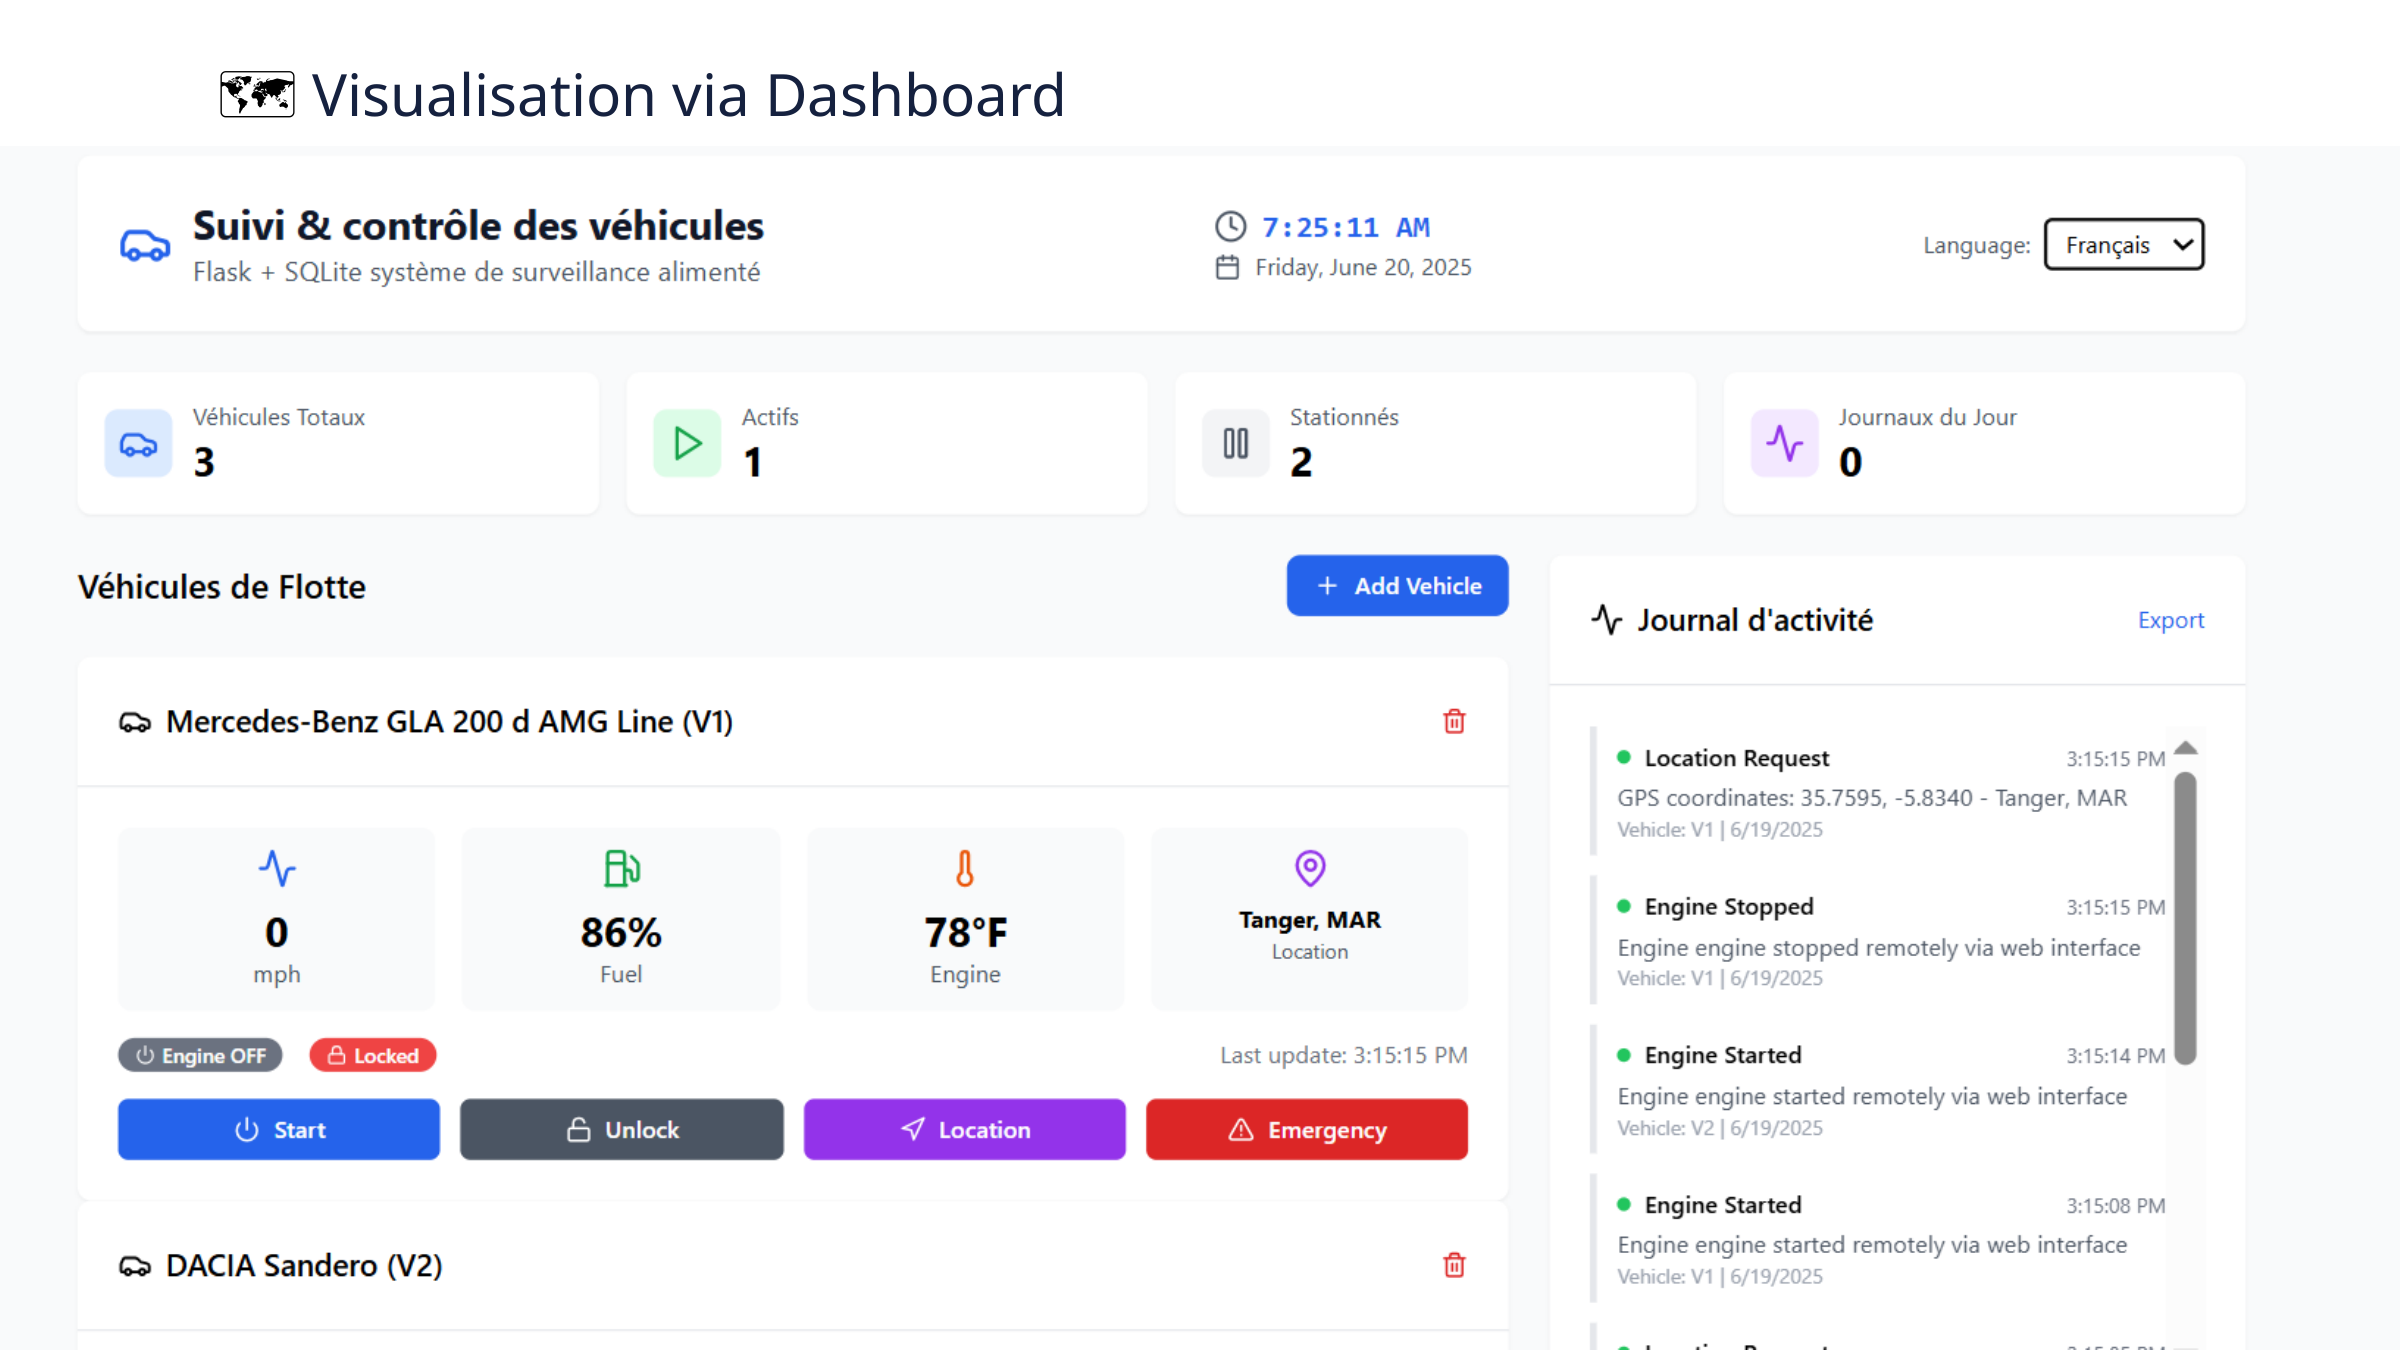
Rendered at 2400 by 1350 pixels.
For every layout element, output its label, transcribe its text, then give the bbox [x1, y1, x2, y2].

picture [0, 146, 2400, 1350]
text_box 🗺️ Visualisation via Dashboard [217, 95, 1146, 146]
